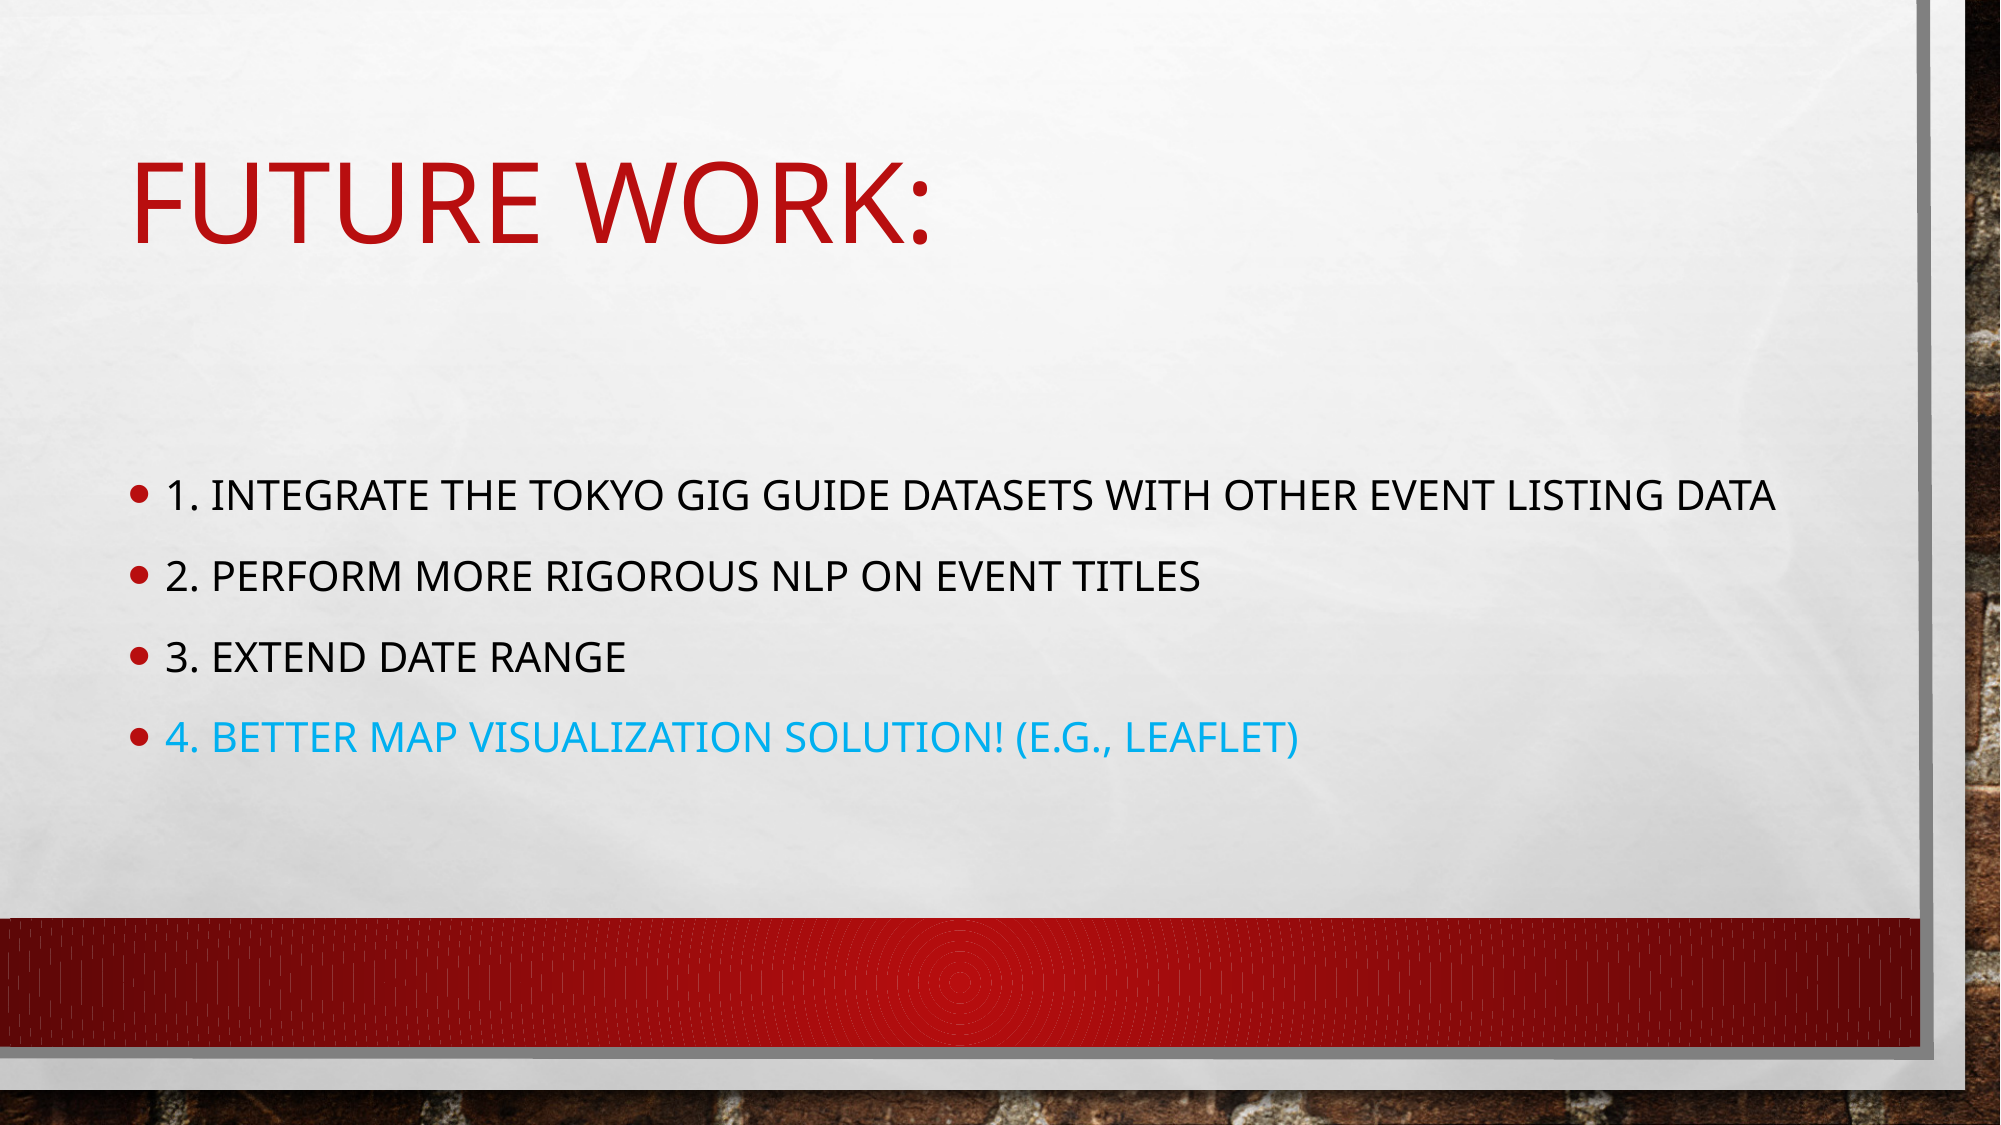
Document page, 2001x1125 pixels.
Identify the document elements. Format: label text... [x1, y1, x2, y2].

picture [0, 0, 2000, 1125]
title FUTURE WORK: [112, 112, 1818, 302]
list 1. INTEGRATE The Tokyo Gig Guide datasets with other event listing data 2. PERFORM MORE RIGOROUS NLP ON EVENT TITLES 3. EXTEND DATE RANGE 4. BETTER MAP VISUALIZATION SOLUTION! (E.G., LEAFLET) [112, 338, 1818, 882]
